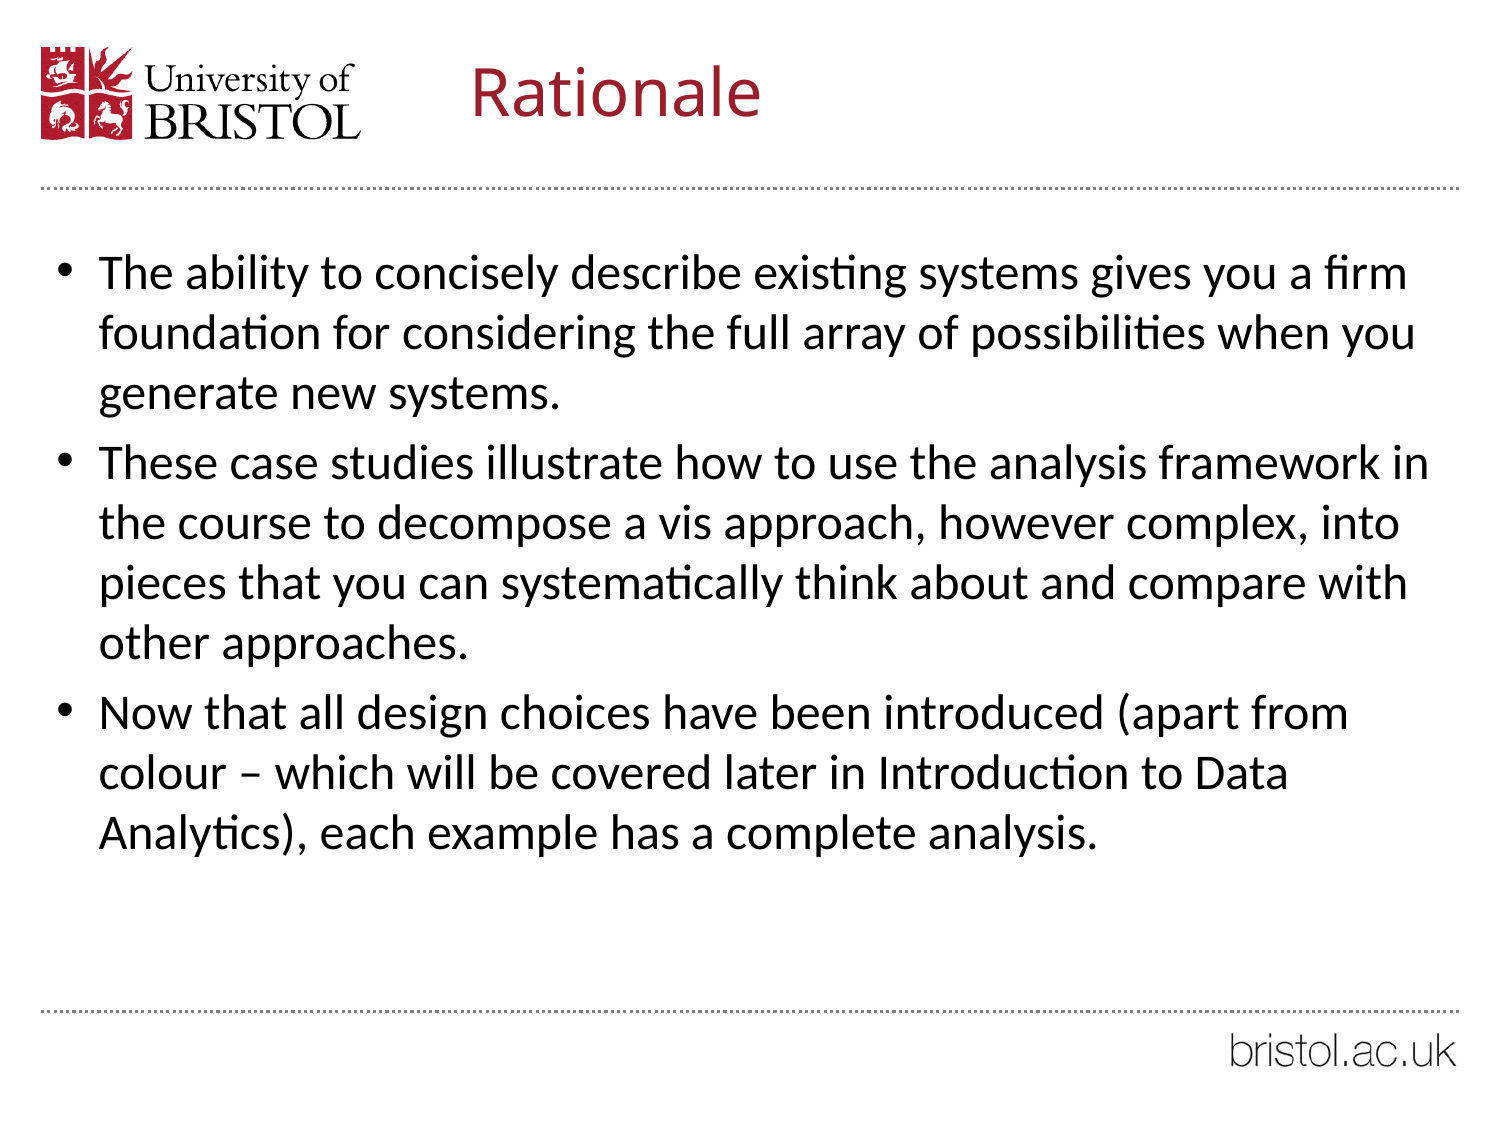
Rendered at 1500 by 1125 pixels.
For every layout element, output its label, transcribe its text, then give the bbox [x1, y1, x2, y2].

list The ability to concisely describe existing systems gives you a firm foundation for considering the full array of possibilities when you generate new systems. These case studies illustrate how to use the analysis framework in the course to decompose a vis approach, however complex, into pieces that you can systematically think about and compare with other approaches. Now that all design choices have been introduced (apart from colour – which will be covered later in Introduction to Data Analytics), each example has a complete analysis. [41, 231, 1459, 1005]
picture [1214, 1023, 1459, 1080]
picture [41, 47, 361, 140]
title Rationale [454, 54, 1436, 138]
